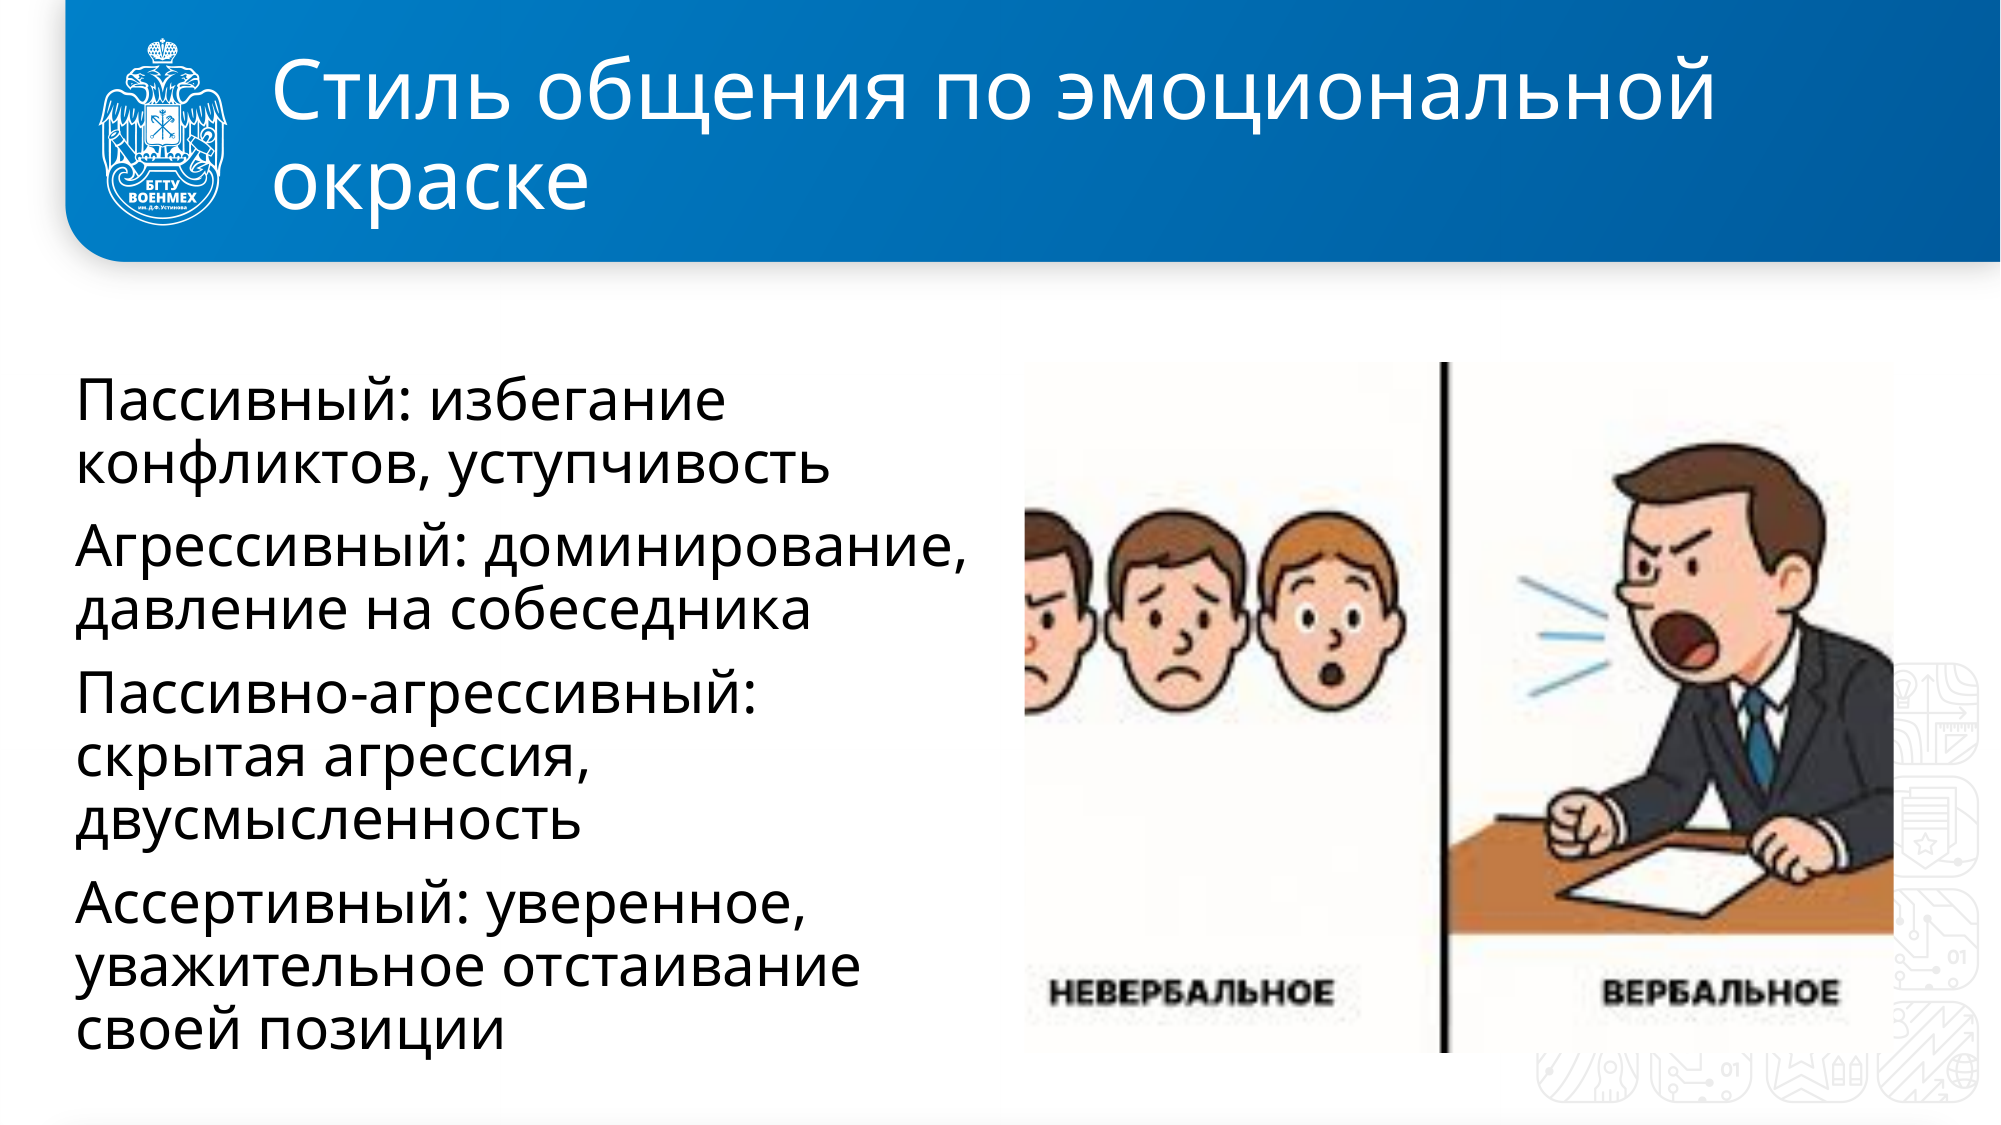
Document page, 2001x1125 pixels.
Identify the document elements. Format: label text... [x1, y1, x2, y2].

picture [0, 0, 2001, 1125]
title Стиль общения по эмоциональной окраске [255, 48, 1939, 226]
list Пассивный: избегание конфликтов, уступчивость Агрессивный: доминирование, давление на собеседника Пассивно-агрессивный: скрытая агрессия, двусмысленность Ассертивный: уверенное, уважительное отстаивание своей позиции [60, 362, 1009, 1053]
